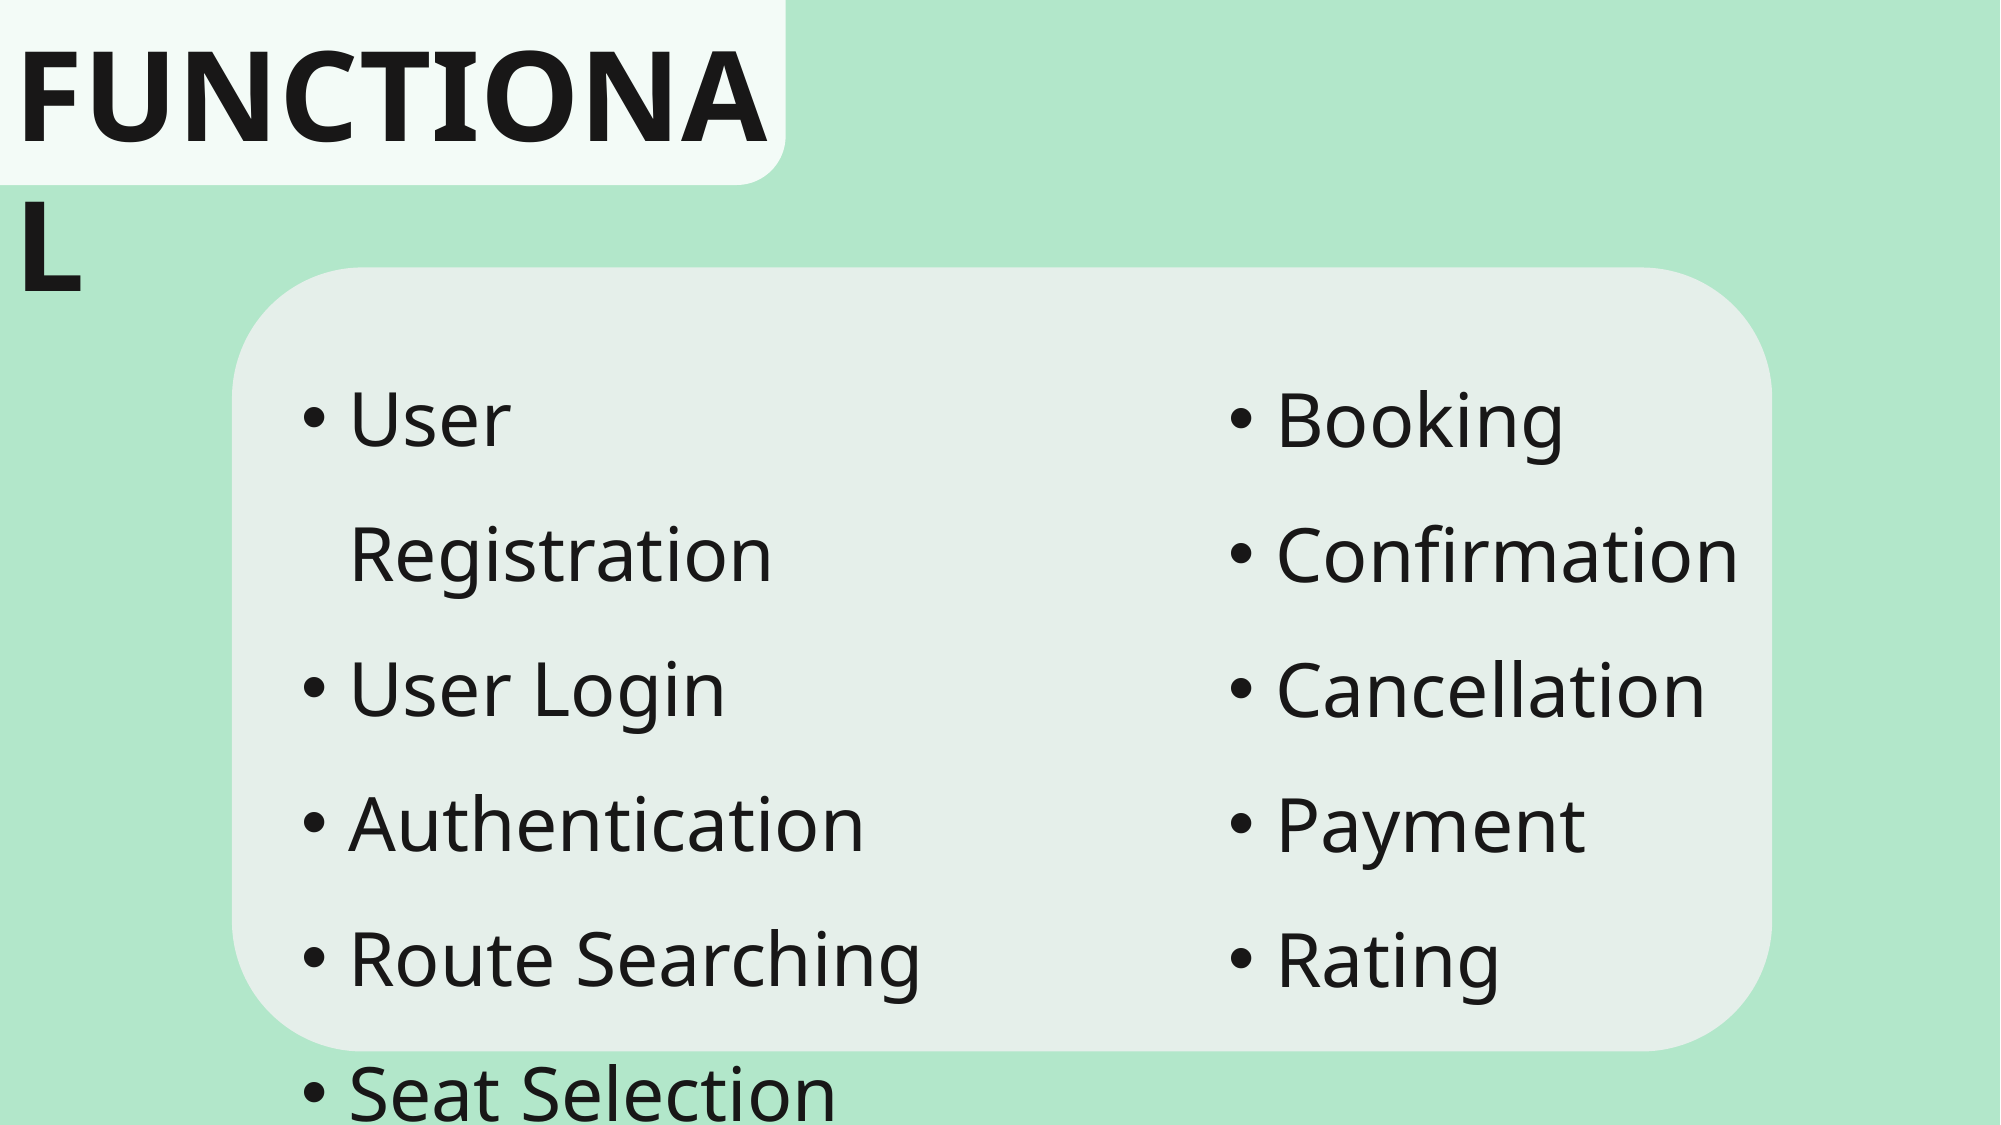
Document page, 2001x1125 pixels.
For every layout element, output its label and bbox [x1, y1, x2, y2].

text_box [0, 0, 786, 185]
text_box [231, 267, 1773, 1052]
